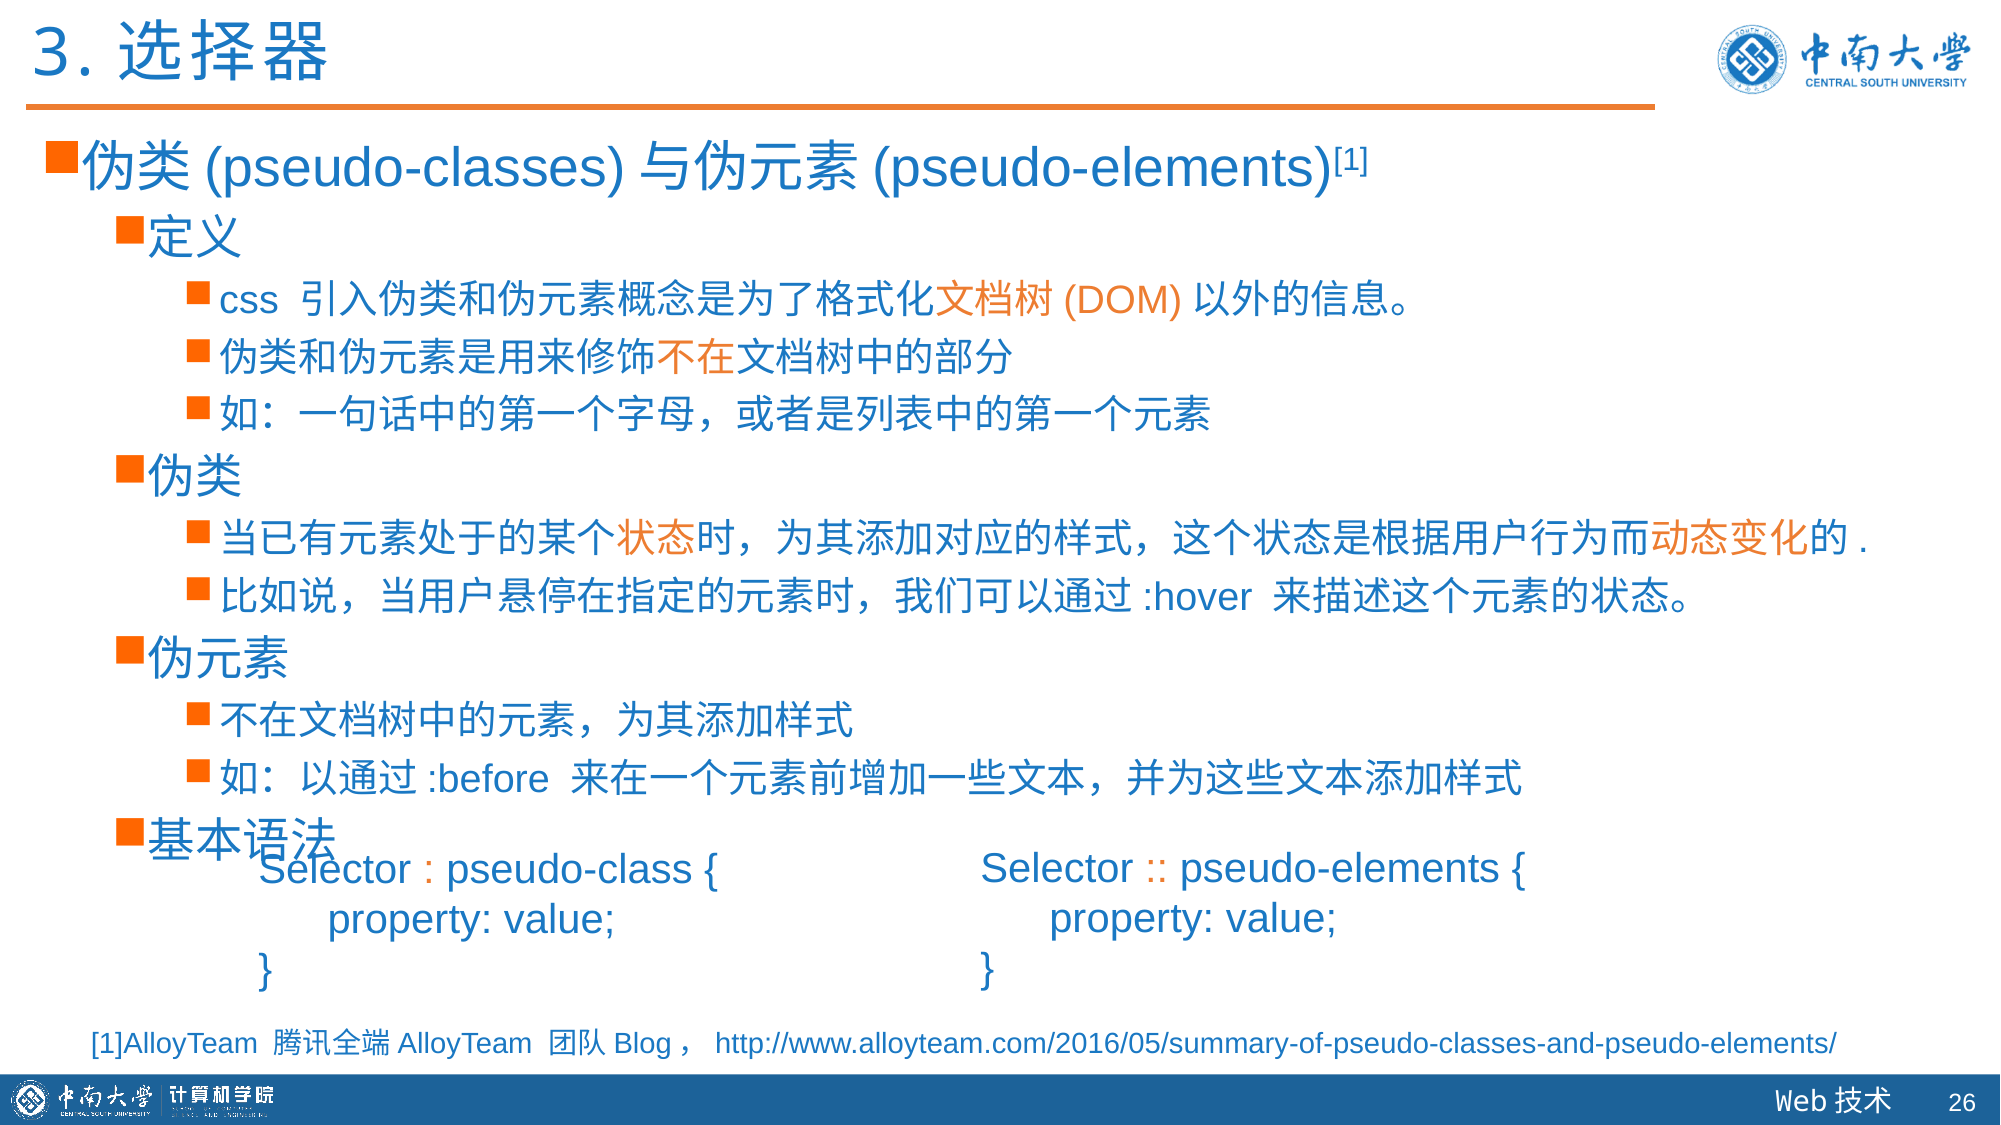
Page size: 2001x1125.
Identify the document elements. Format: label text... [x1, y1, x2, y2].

text_box [1]AlloyTeam 腾讯全端AlloyTeam 团队Blog，http://www.alloyteam.com/2016/05/summary-of-pseudo-classes-and-pseudo-elements/ [76, 1016, 1982, 1067]
slide_number 25 [1916, 1079, 1992, 1124]
list 3.选择器 [17, 10, 1615, 83]
picture [1708, 19, 1982, 99]
text_box Selector : pseudo-class { property: value; } [93, 834, 816, 1000]
text_box Selector :: pseudo-elements { property: value; } [815, 832, 1644, 998]
picture [0, 1080, 299, 1120]
list 伪类(pseudo-classes)与伪元素(pseudo-elements)[1] 定义 css 引入伪类和伪元素概念是为了格式化文档树(DOM)以外的信息。 伪类和伪元素是用来修饰不在文档树中的部分 如：一句话中的第一个字母，或者是列表中的第一个元素 伪类 当已有元素处于的某个状态时，为其添加对应的样式，这个状态是根据用户行为而动态变化的. 比如说，当用户悬停在指定的元素时，我们可以通过:hover 来描述这个元素的状态。 伪元素 不在文档树中的元素，为其添加样式 如：以通过:before 来在一个元素前增加一些文本，并为这些文本添加样式 基本语法 [26, 123, 1982, 879]
